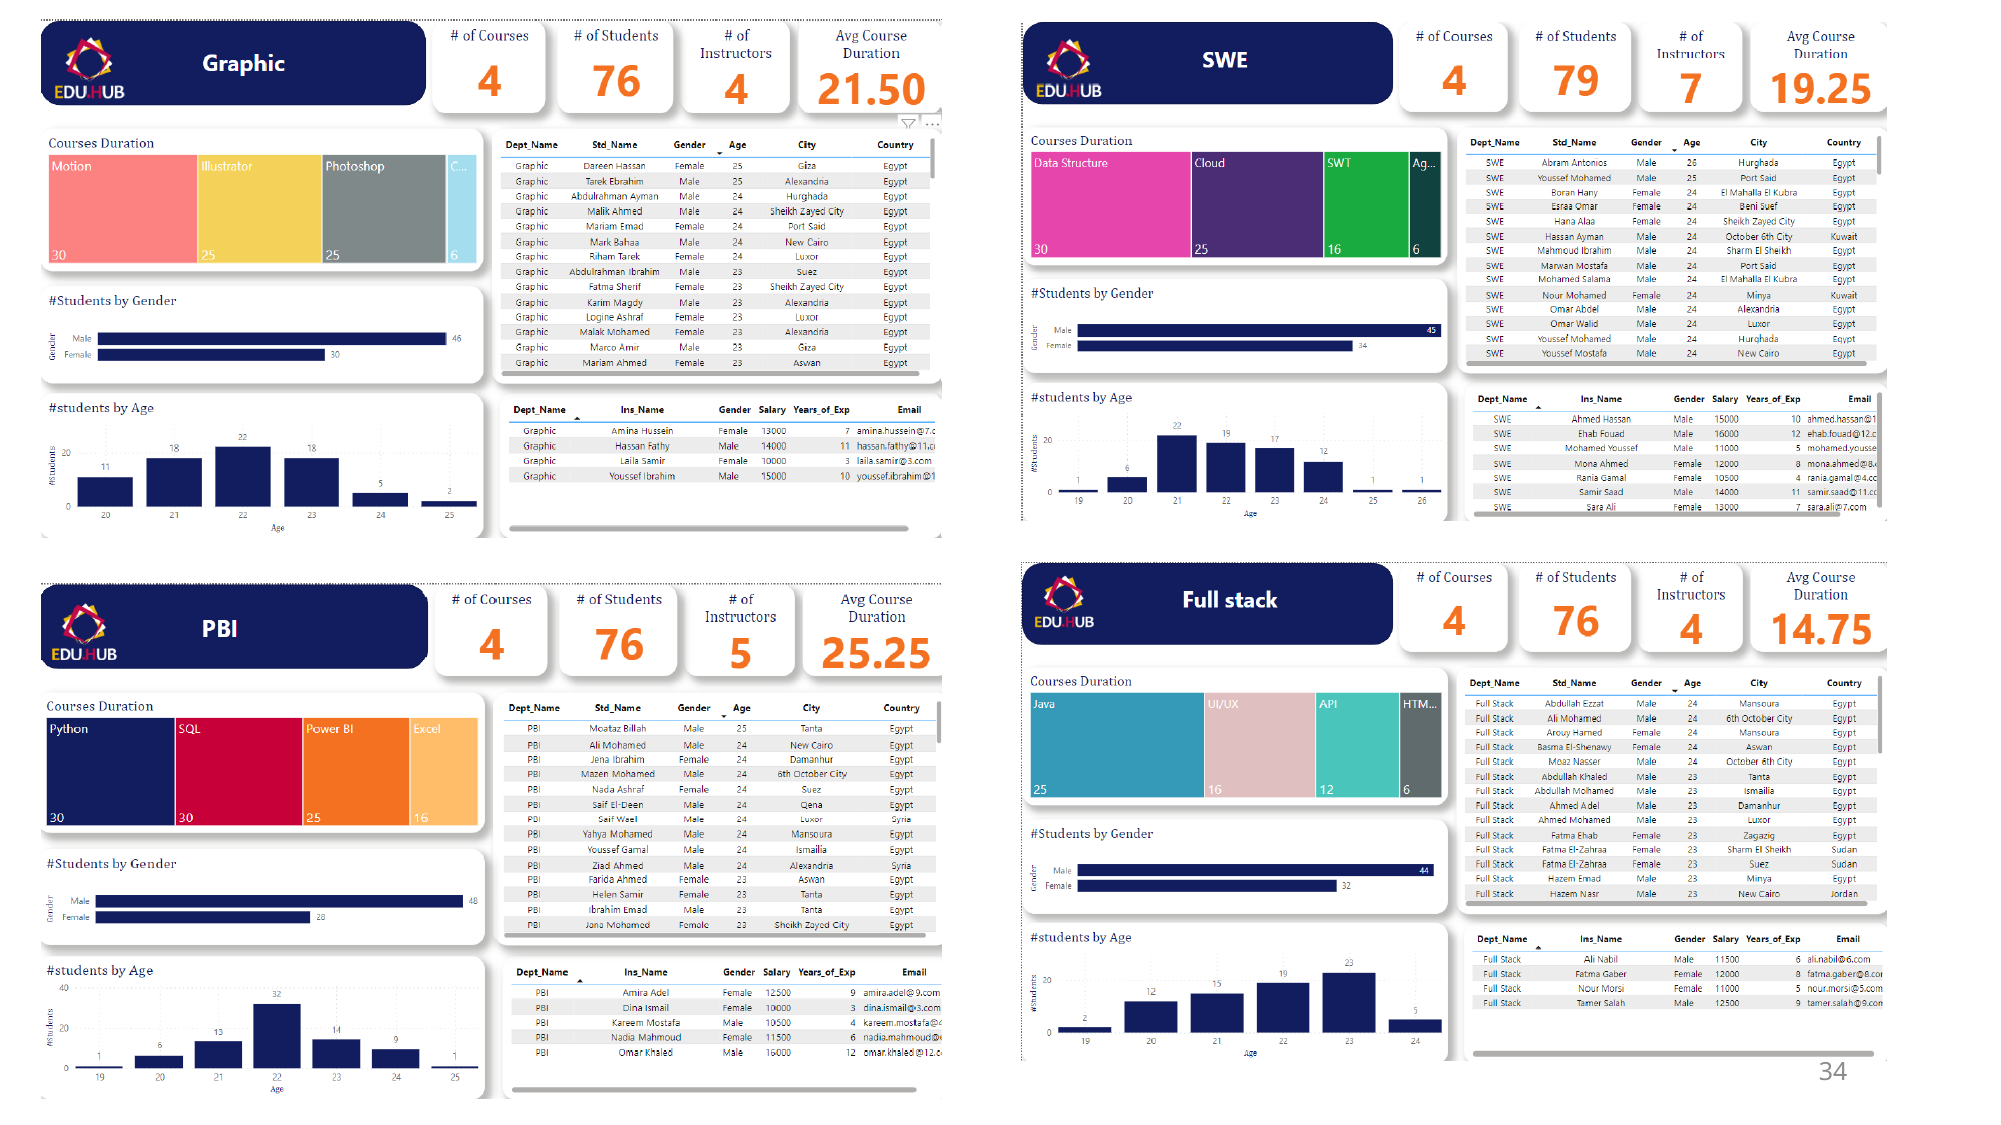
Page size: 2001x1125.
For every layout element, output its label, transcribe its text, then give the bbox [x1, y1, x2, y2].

picture [41, 580, 942, 1099]
slide_number 34 [1412, 1062, 1863, 1103]
picture [1021, 562, 1887, 1062]
picture [41, 19, 942, 538]
picture [1021, 22, 1887, 521]
